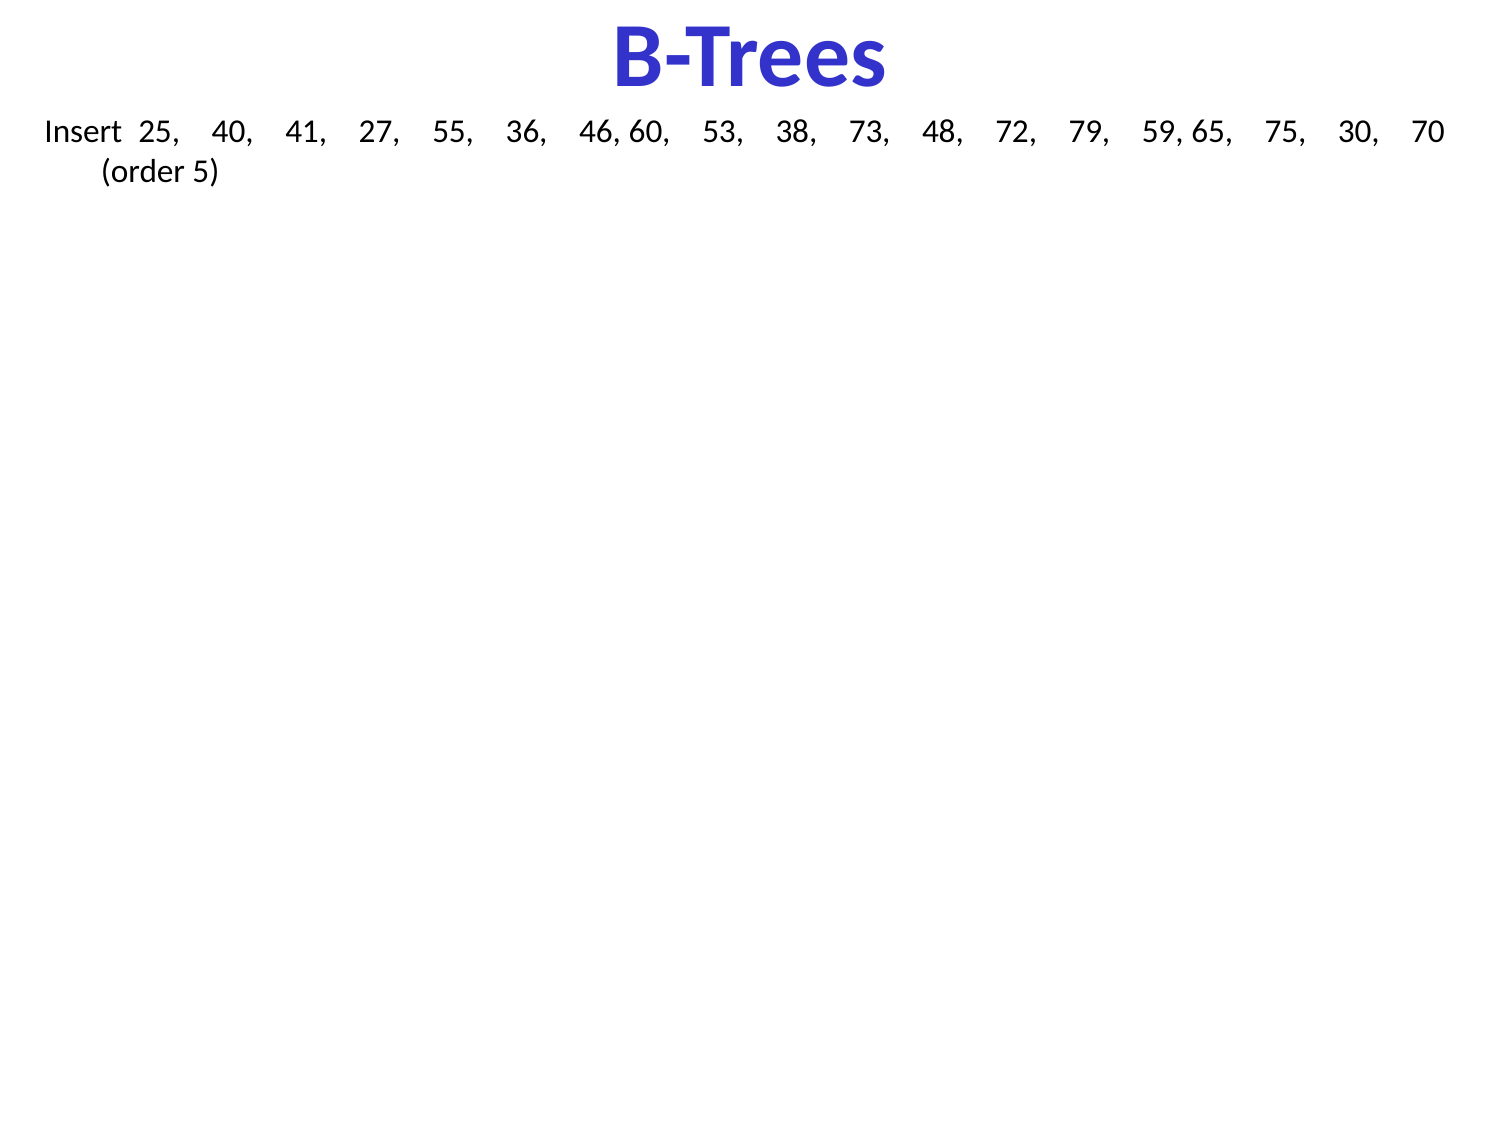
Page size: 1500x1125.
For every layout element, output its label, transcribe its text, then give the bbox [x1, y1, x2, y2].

title B-Trees [112, 0, 1388, 102]
list Insert 25, 40, 41, 27, 55, 36, 46, 60, 53, 38, 73, 48, 72, 79, 59, 65, 75, 30, 70 (order 5) [29, 101, 1471, 777]
